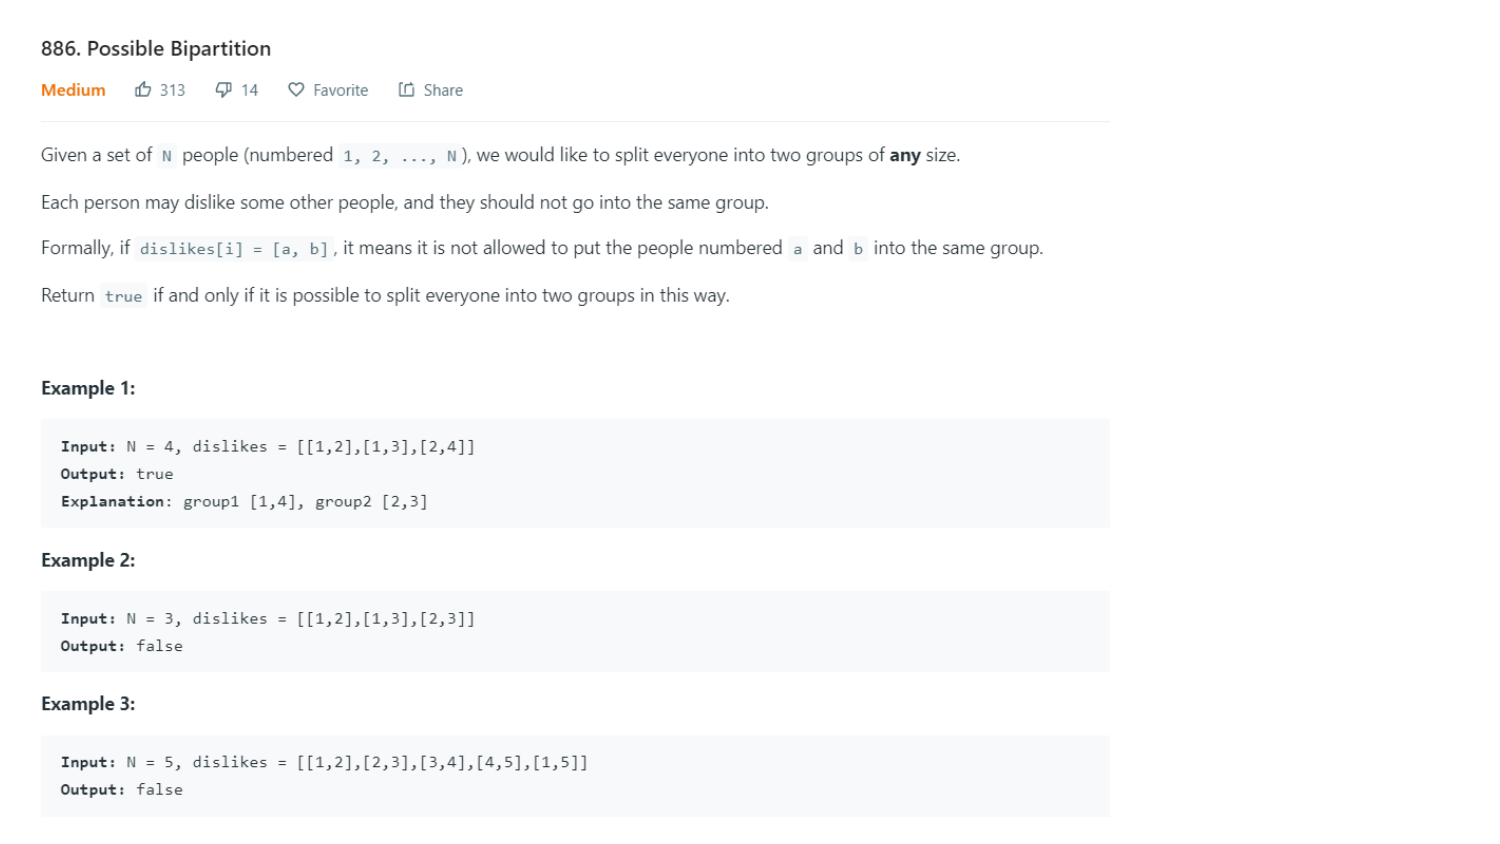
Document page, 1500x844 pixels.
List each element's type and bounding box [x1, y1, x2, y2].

picture [24, 24, 1110, 819]
